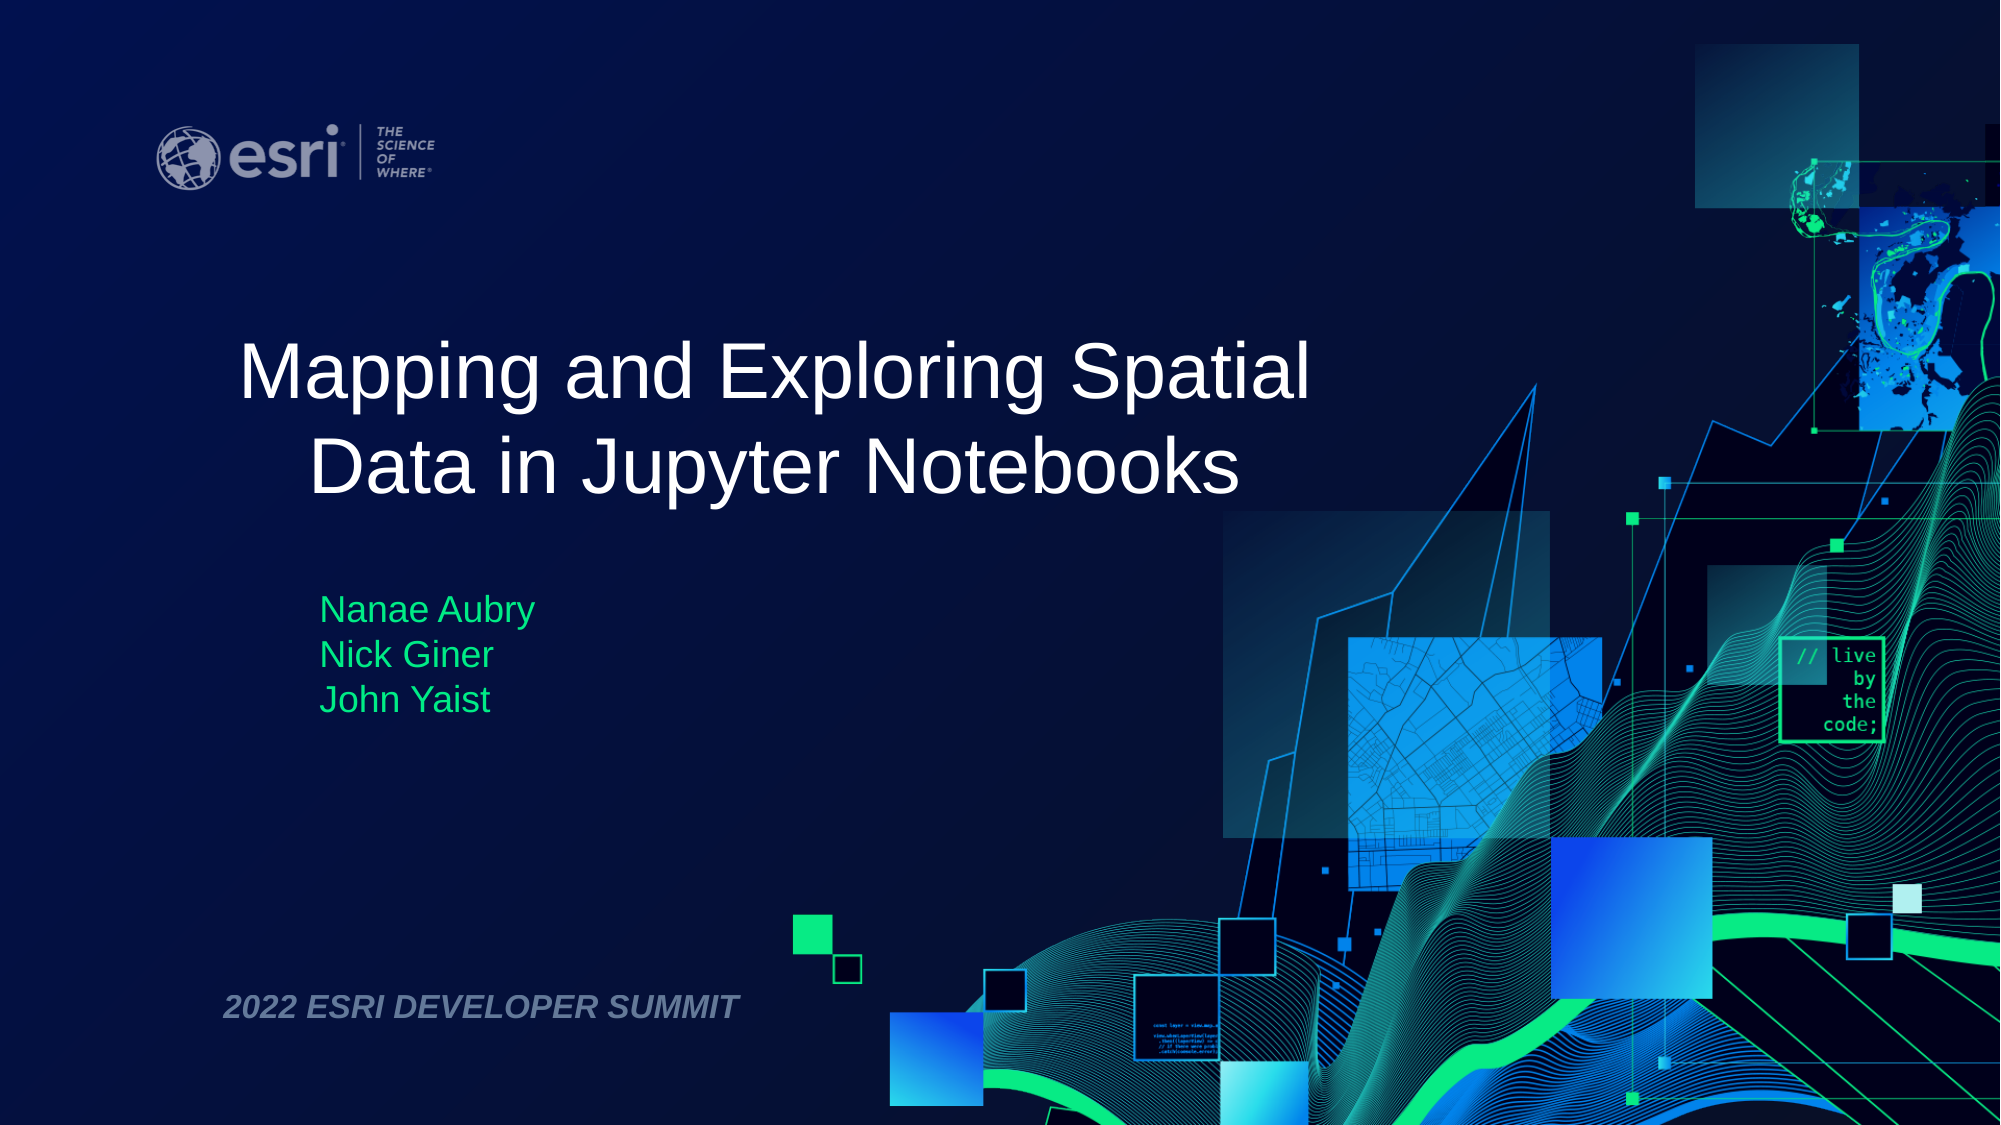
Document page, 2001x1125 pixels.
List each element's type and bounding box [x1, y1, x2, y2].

text_box [0, 0, 2000, 1125]
